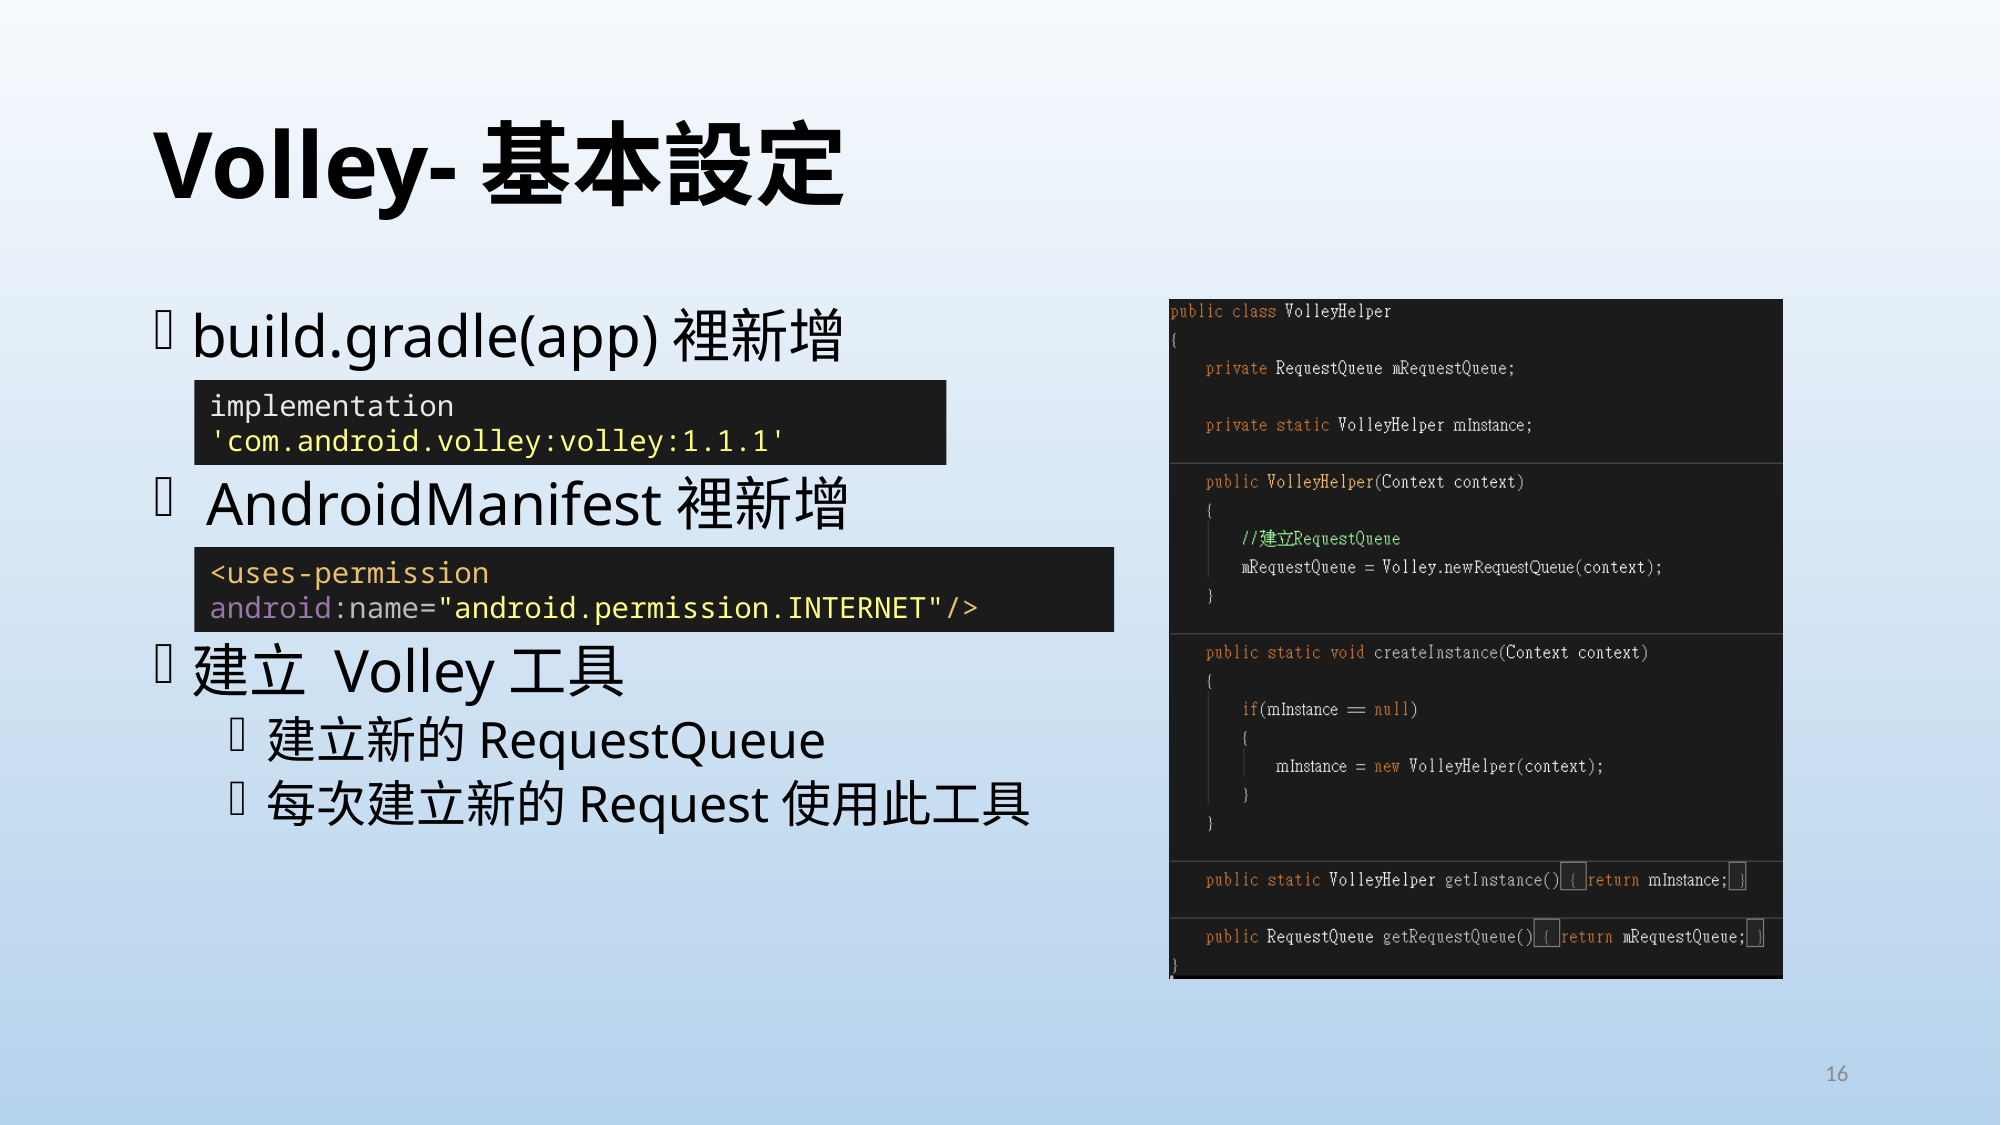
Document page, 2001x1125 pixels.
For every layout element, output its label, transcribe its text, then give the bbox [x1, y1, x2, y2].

picture [1169, 299, 1783, 979]
text_box <uses-permission android:name="android.permission.INTERNET"/> [194, 547, 1115, 632]
slide_number 16 [1413, 1042, 1864, 1103]
text_box implementation 'com.android.volley:volley:1.1.1' [194, 380, 947, 465]
title Volley-基本設定 [138, 60, 1864, 278]
list build.gradle(app)裡新增 AndroidManifest裡新增 建立 Volley工具 建立新的RequestQueue 每次建立新的Request使用此工具 [138, 299, 1864, 1014]
